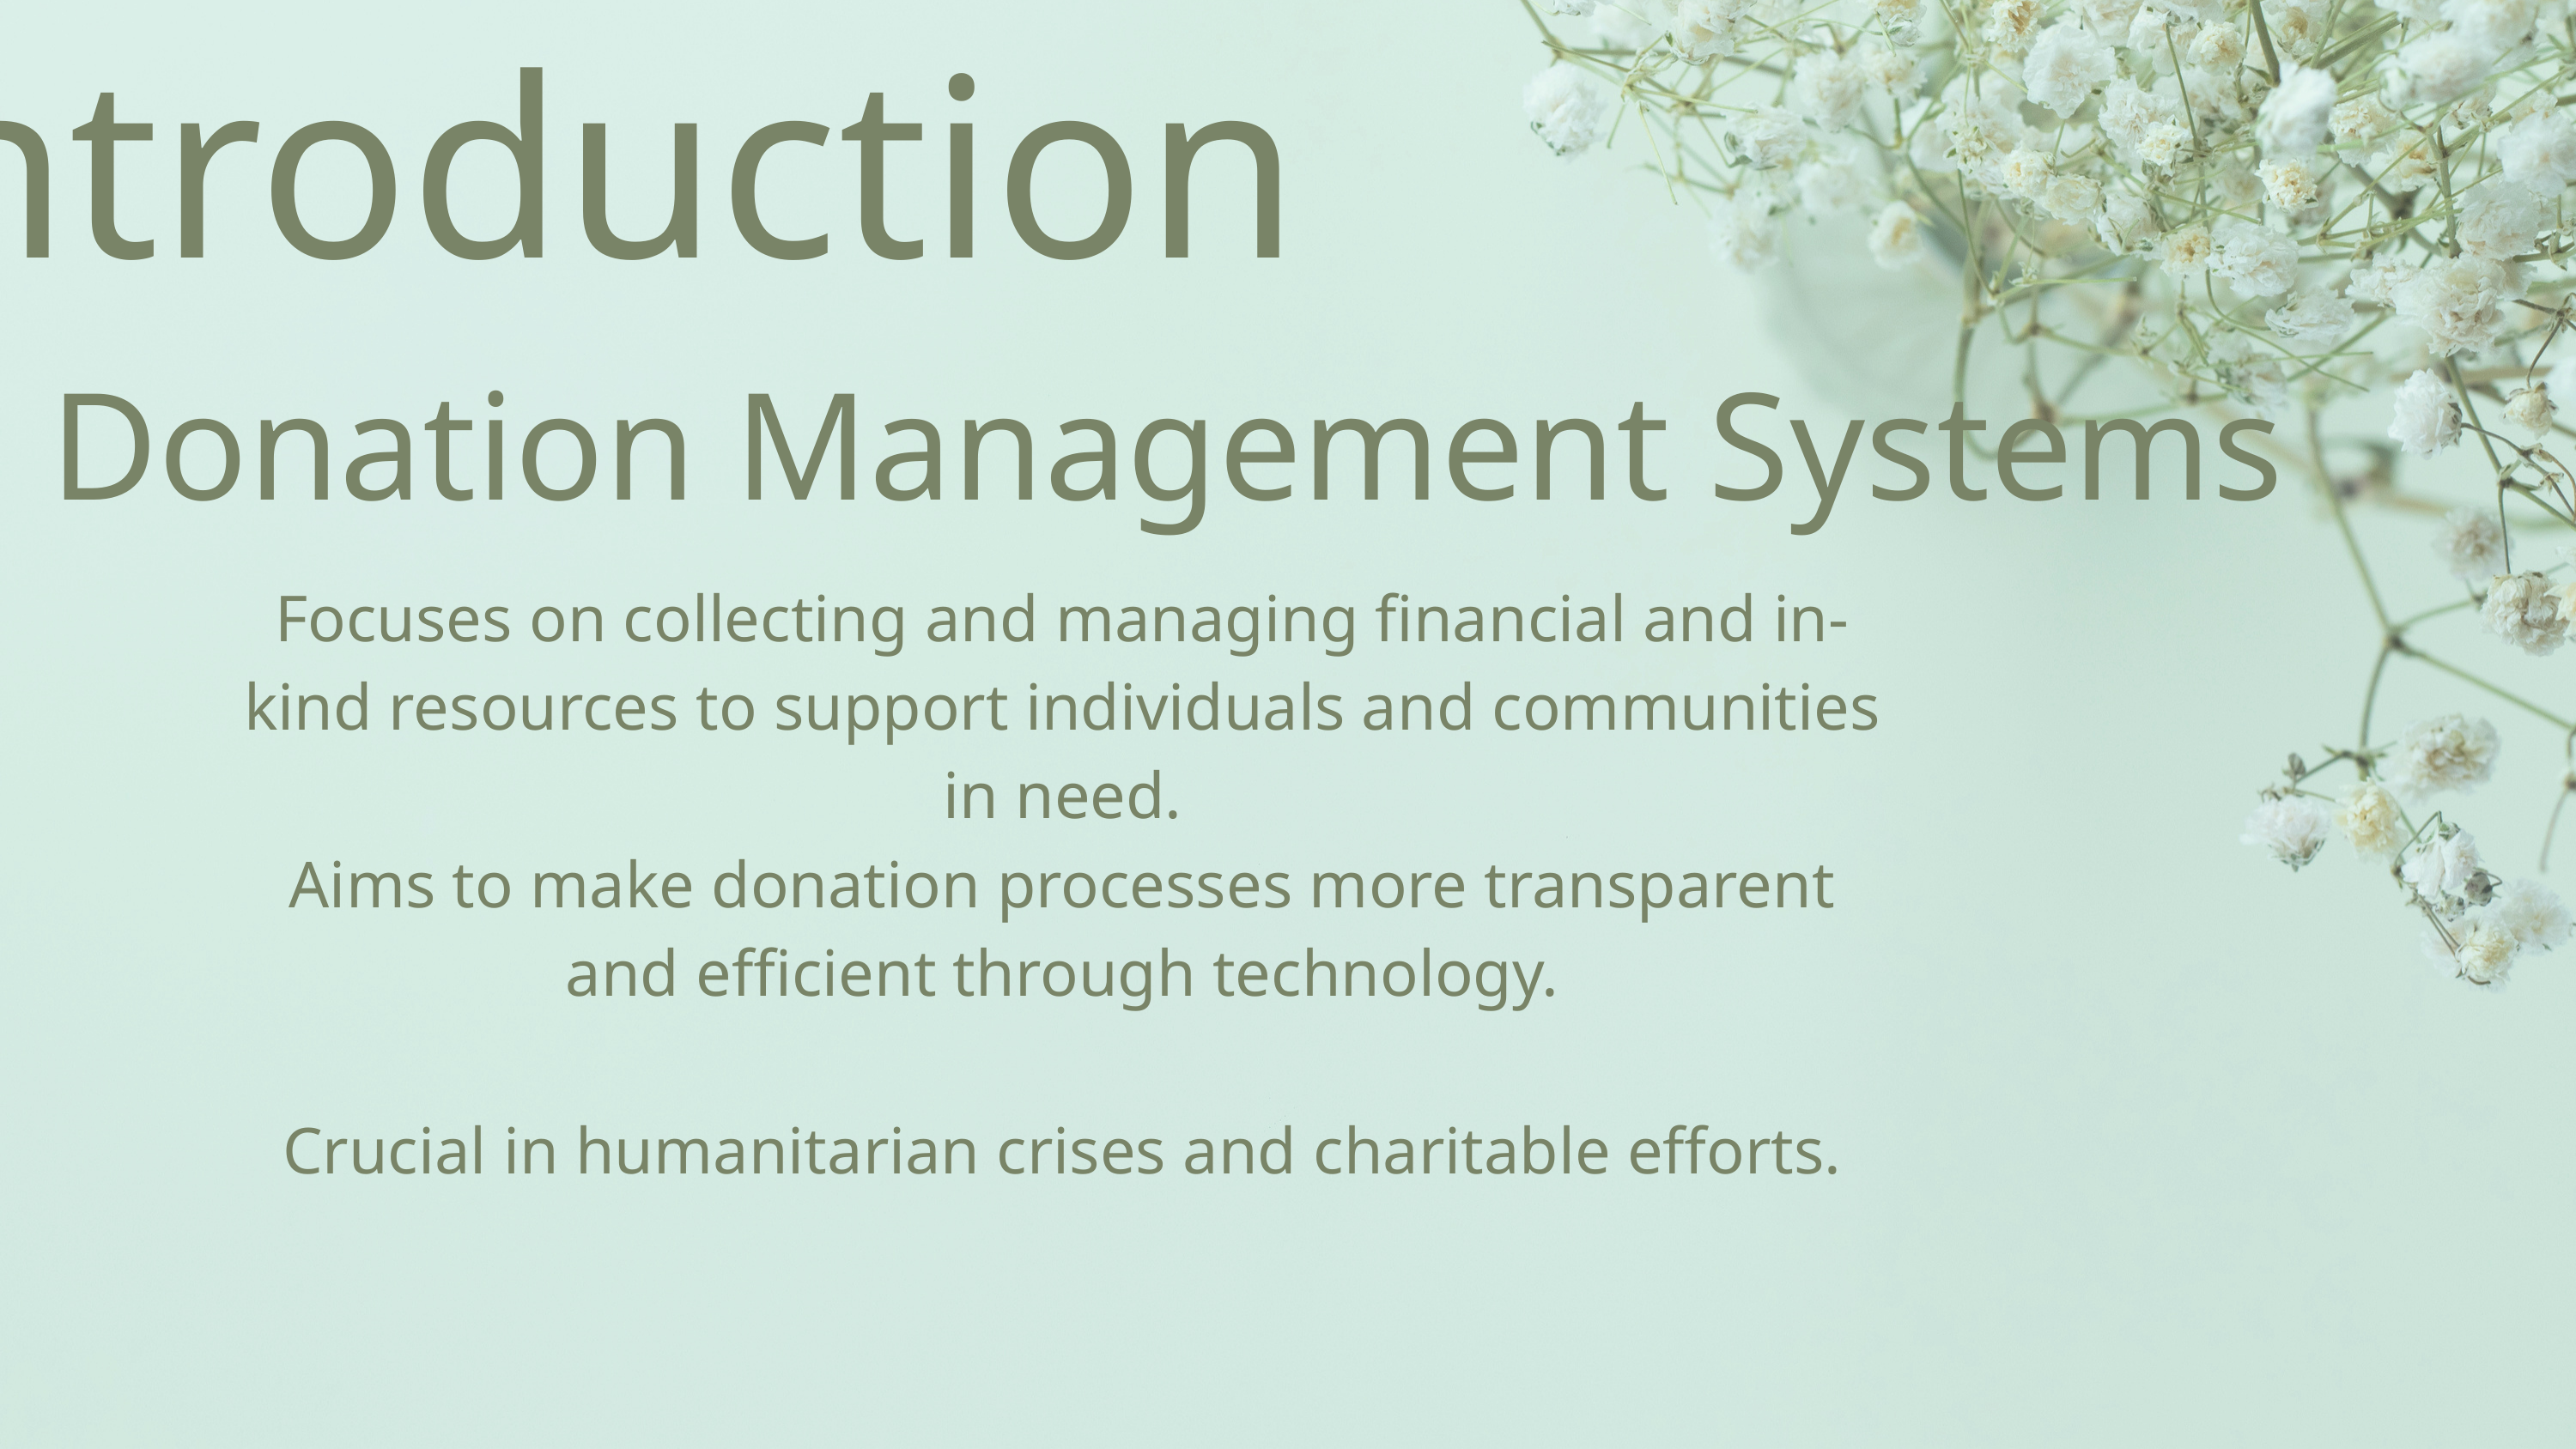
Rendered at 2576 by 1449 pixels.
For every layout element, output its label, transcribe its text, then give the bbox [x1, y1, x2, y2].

text_box Introduction [0, 0, 1461, 308]
text_box Donation Management Systems [39, 321, 2296, 530]
text_box Focuses on collecting and managing financial and in-kind resources to support individuals and communities in need. Aims to make donation processes more transparent and efficient through technology. Crucial in humanitarian crises and charitable efforts. [232, 565, 1894, 1268]
text_box [0, 0, 2576, 1449]
